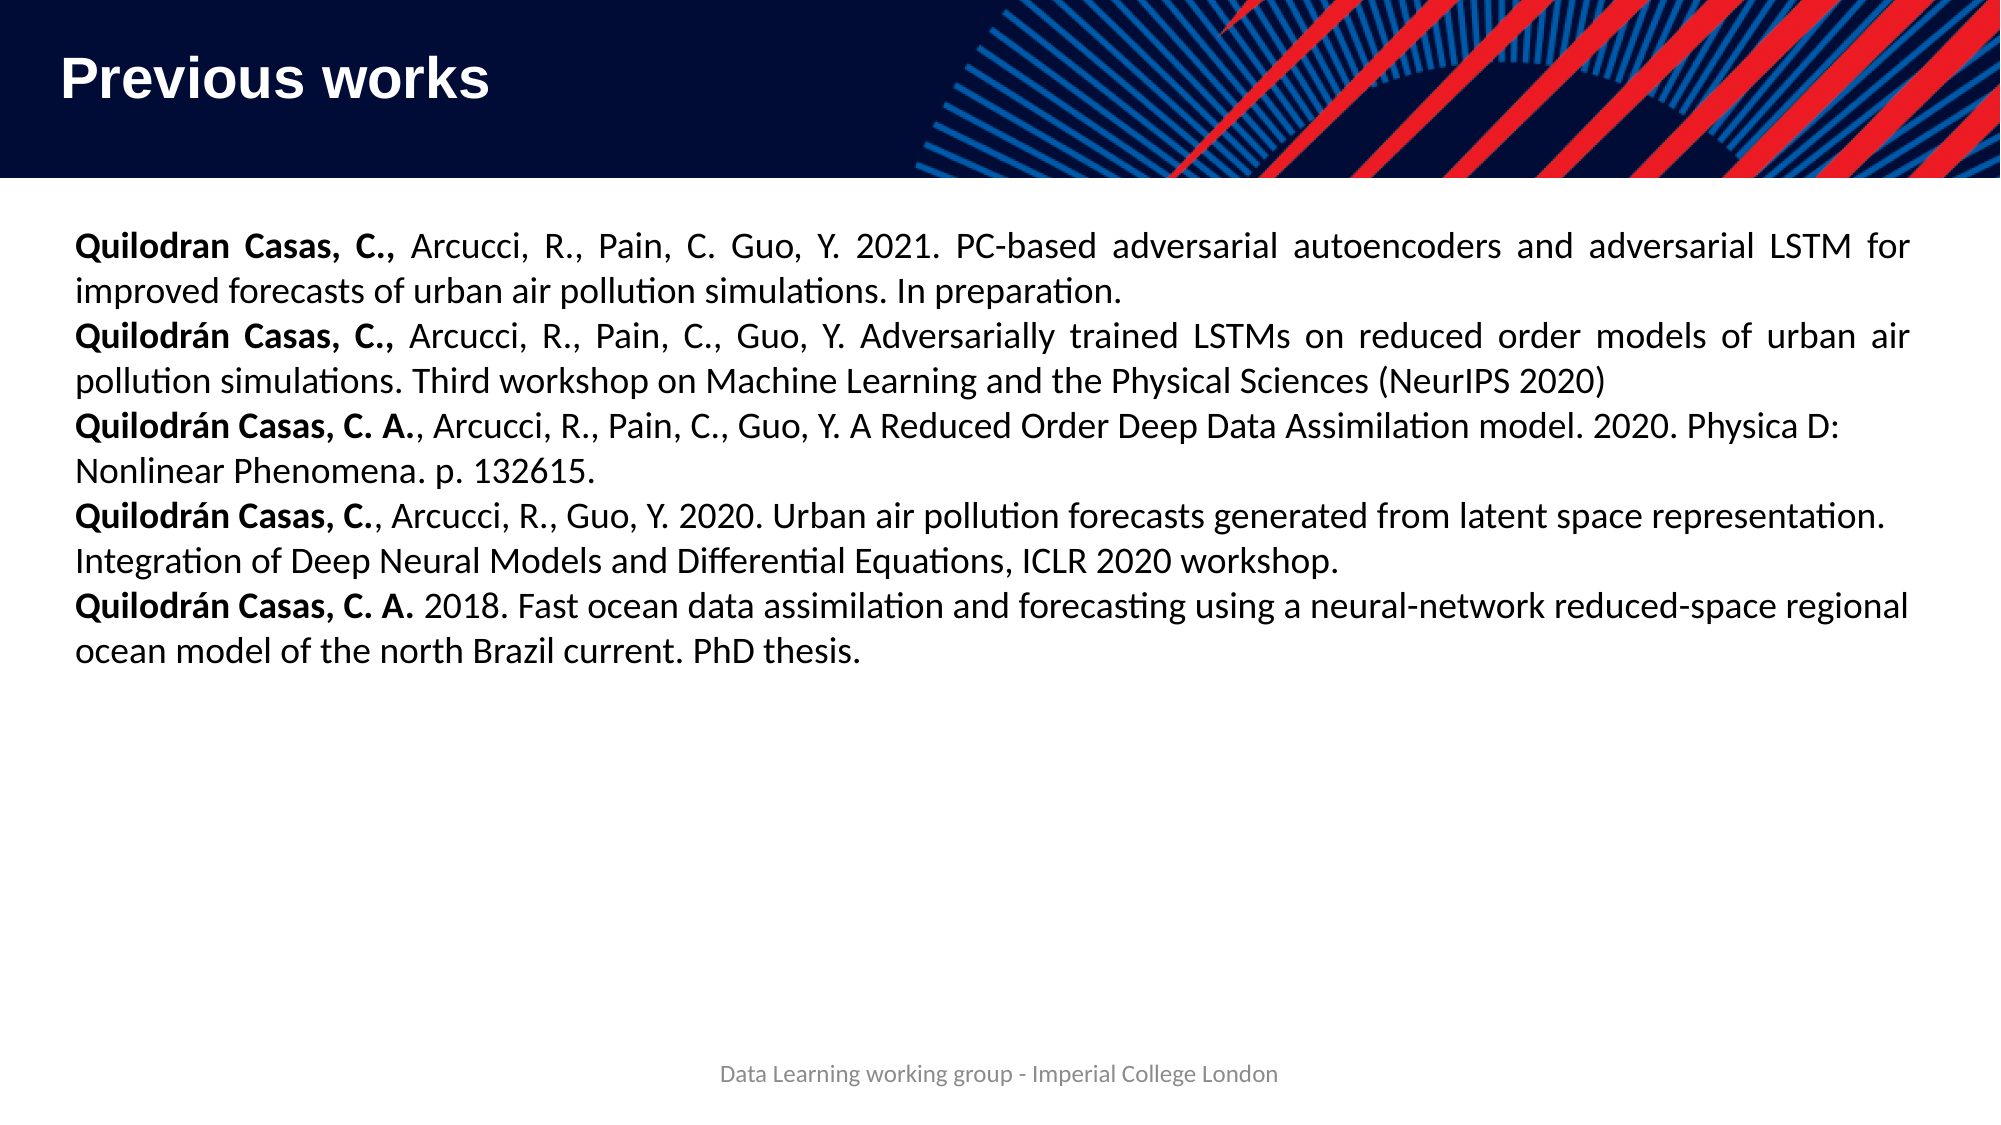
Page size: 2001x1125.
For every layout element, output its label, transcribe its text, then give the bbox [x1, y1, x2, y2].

text_box Quilodran Casas, C., Arcucci, R., Pain, C. Guo, Y. 2021. PC-based adversarial autoencoders and adversarial LSTM for improved forecasts of urban air pollution simulations. In preparation. Quilodrán Casas, C., Arcucci, R., Pain, C., Guo, Y. Adversarially trained LSTMs on reduced order models of urban air pollution simulations. Third workshop on Machine Learning and the Physical Sciences (NeurIPS 2020) Quilodrán Casas, C. A., Arcucci, R., Pain, C., Guo, Y. A Reduced Order Deep Data Assimilation model. 2020. Physica D: Nonlinear Phenomena. p. 132615. Quilodrán Casas, C., Arcucci, R., Guo, Y. 2020. Urban air pollution forecasts generated from latent space representation. Integration of Deep Neural Models and Differential Equations, ICLR 2020 workshop. Quilodrán Casas, C. A. 2018. Fast ocean data assimilation and forecasting using a neural-network reduced-space regional ocean model of the north Brazil current. PhD thesis. [60, 213, 1928, 679]
footer Data Learning working group - Imperial College London [662, 1042, 1338, 1103]
picture [0, 0, 2000, 178]
